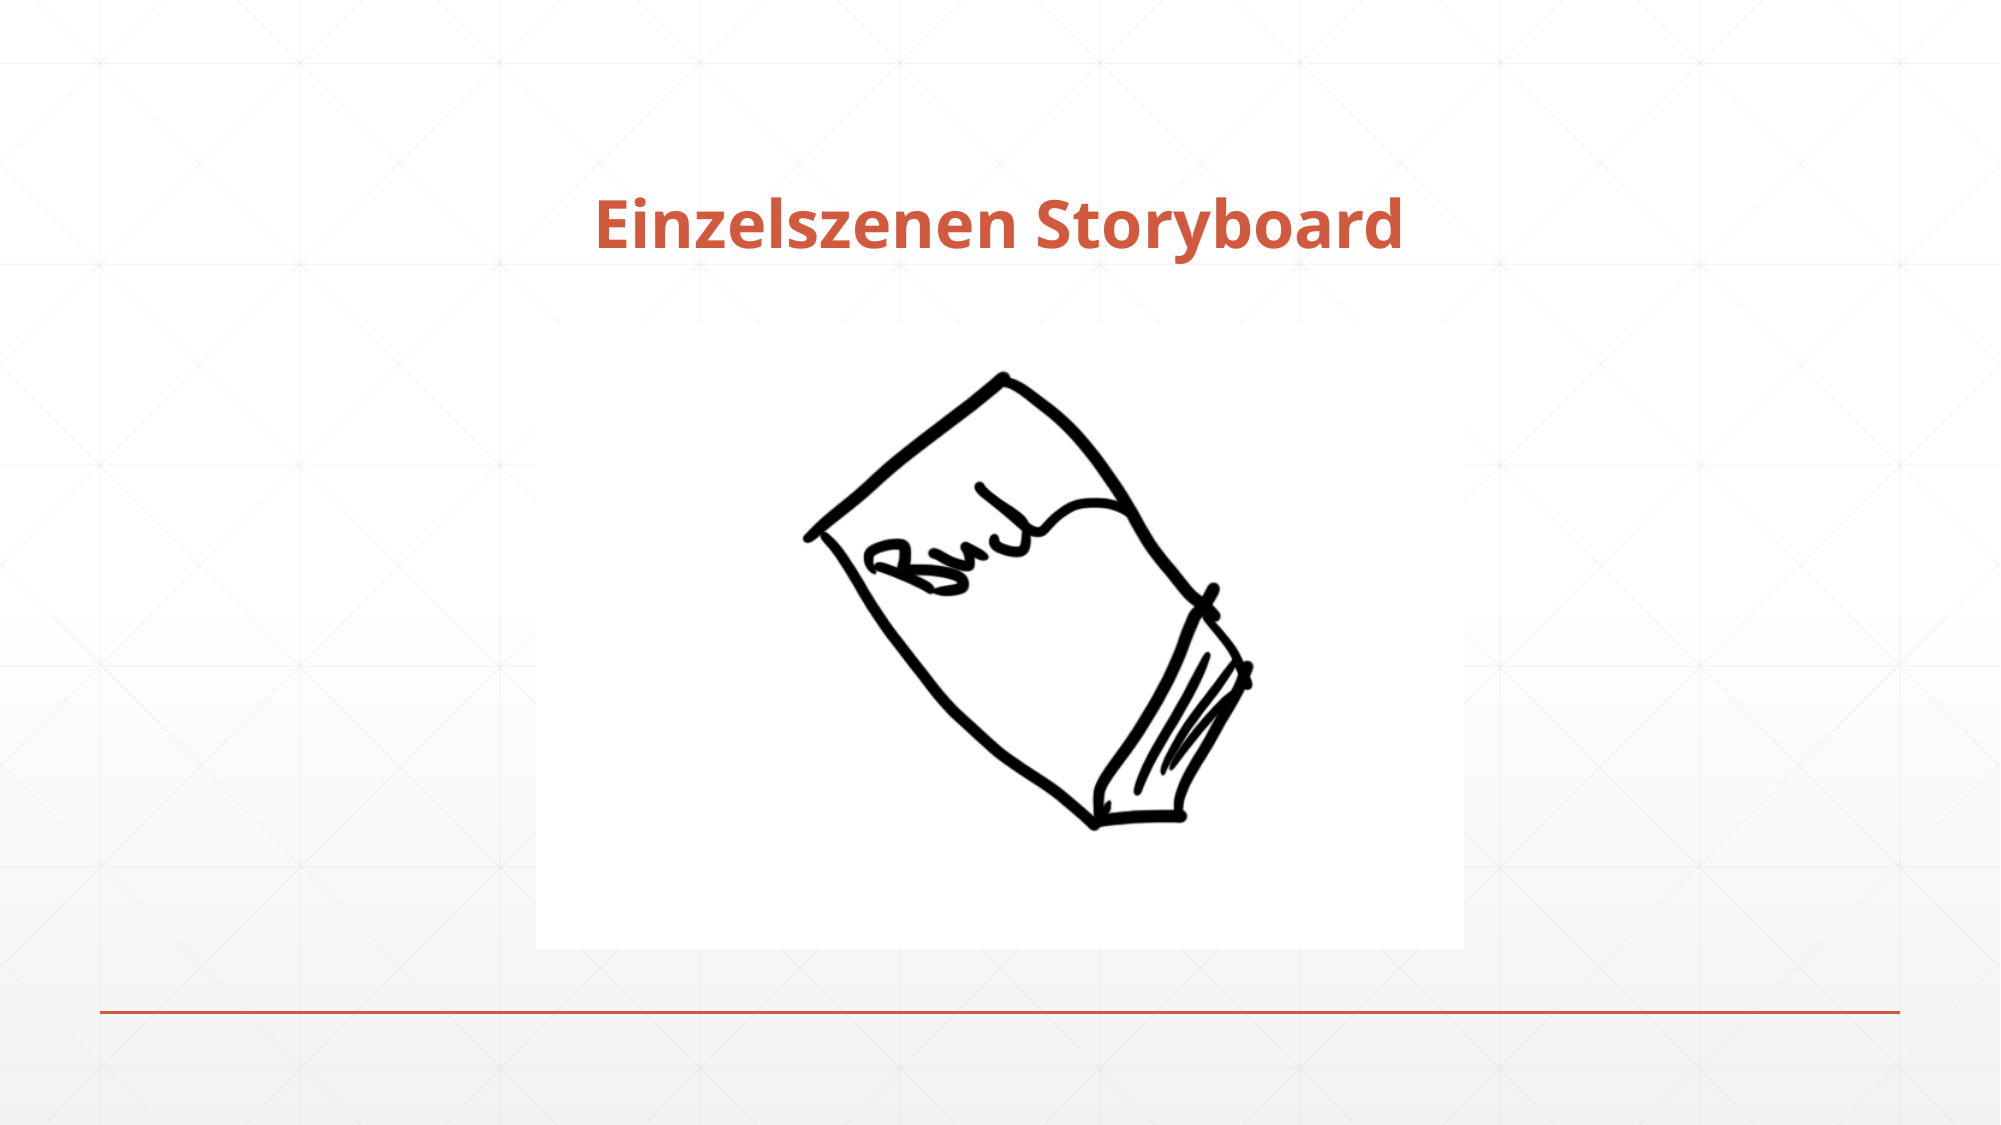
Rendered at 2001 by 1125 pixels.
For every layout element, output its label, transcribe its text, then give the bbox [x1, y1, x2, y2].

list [535, 324, 1464, 950]
title Einzelszenen Storyboard [212, 82, 1788, 271]
